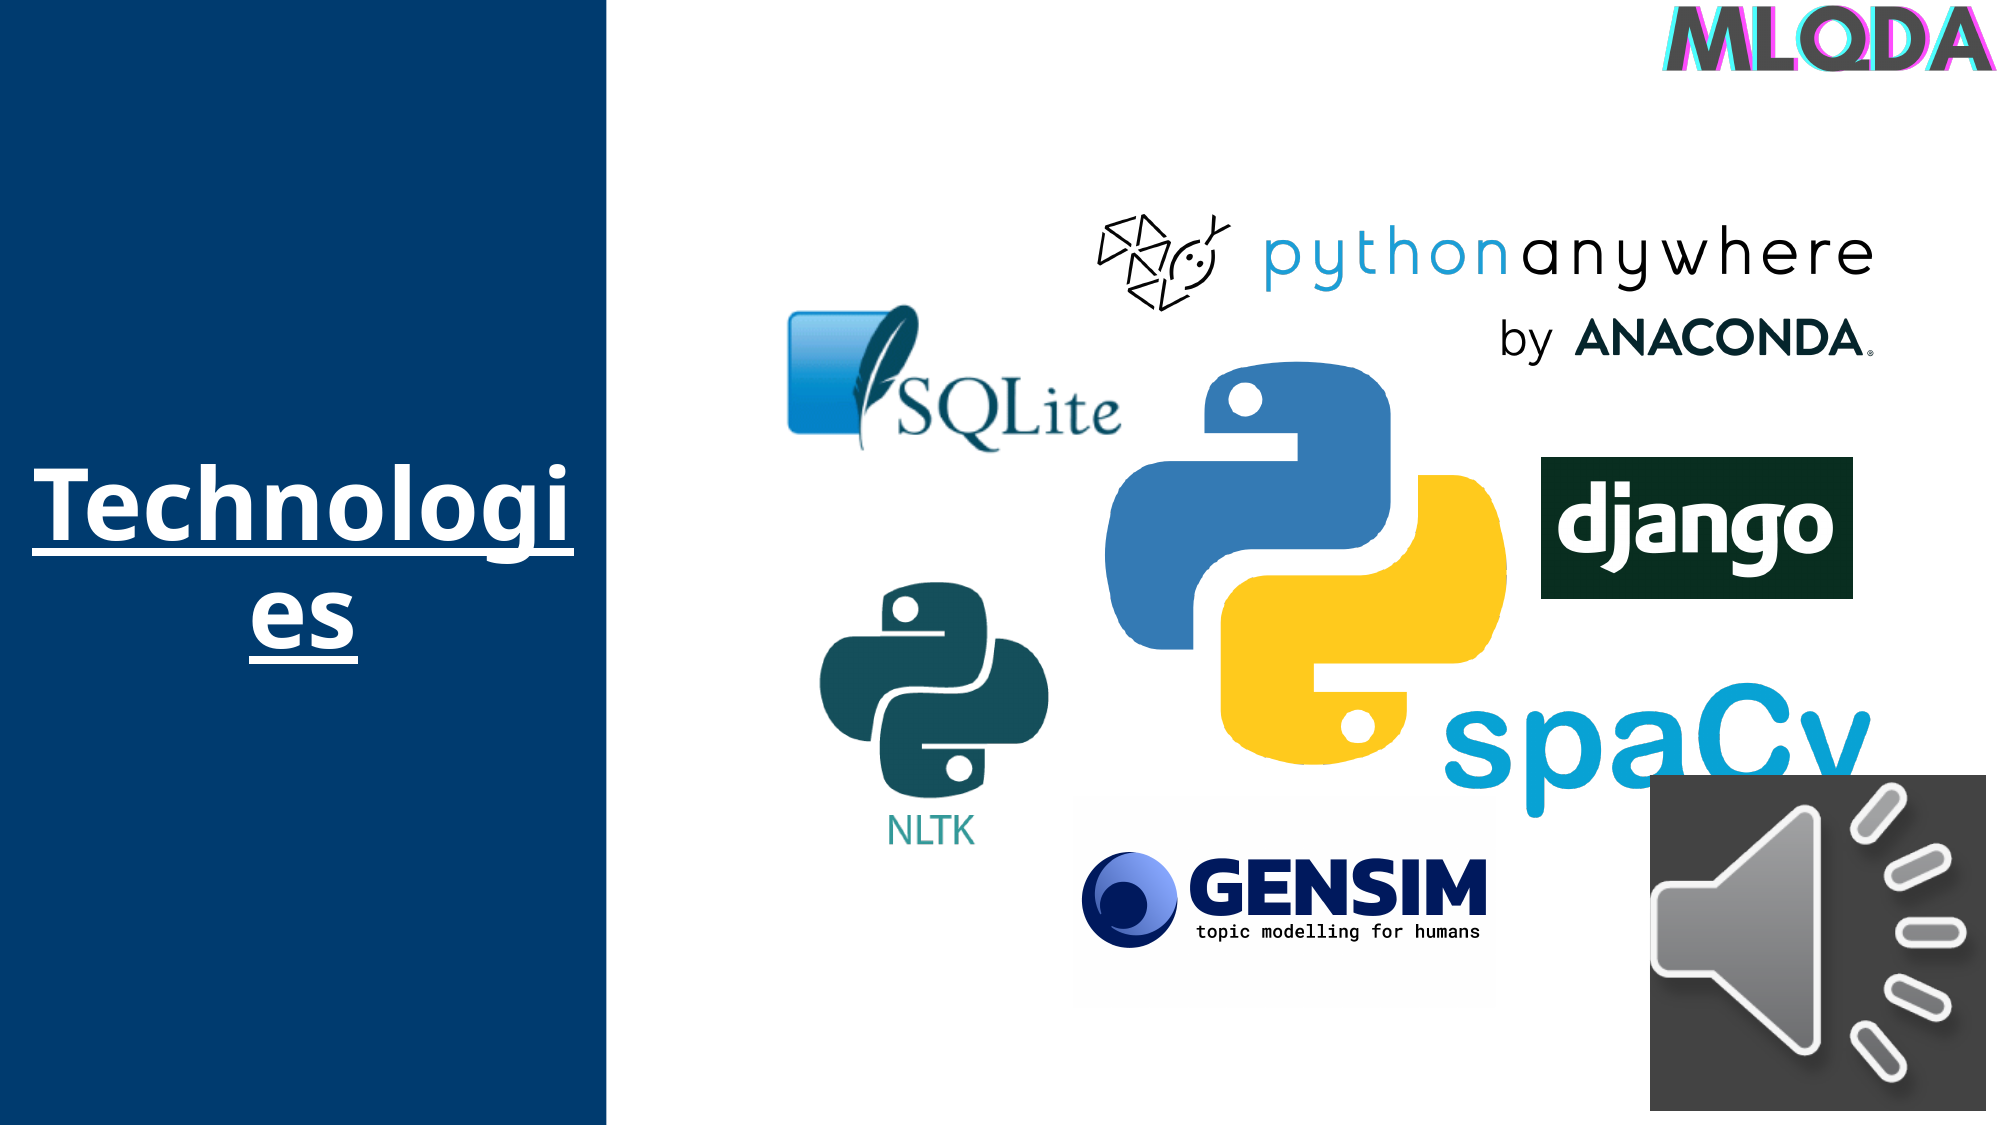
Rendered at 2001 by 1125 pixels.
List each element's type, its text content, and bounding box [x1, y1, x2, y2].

picture [781, 205, 1987, 1112]
picture [1541, 457, 1853, 599]
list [1659, 0, 2000, 78]
title Technologies [0, 0, 607, 1125]
picture [799, 562, 1068, 855]
